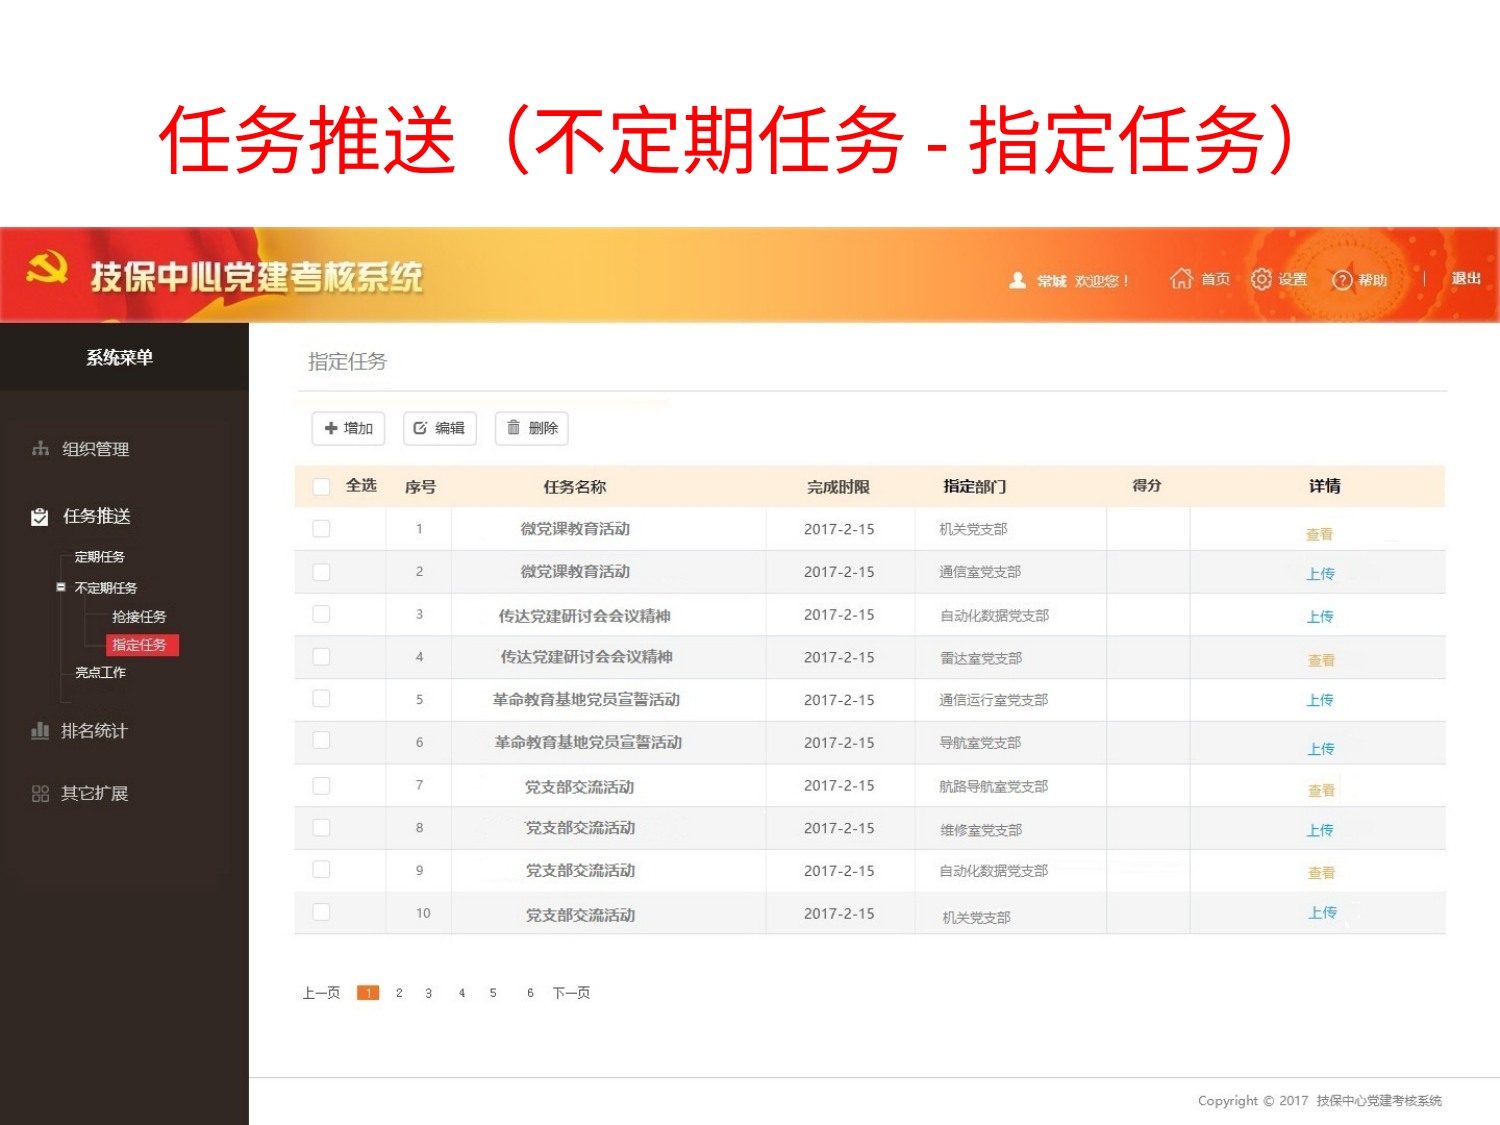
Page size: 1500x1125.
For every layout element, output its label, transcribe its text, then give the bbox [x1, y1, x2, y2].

picture [0, 227, 1500, 1125]
title 任务推送（不定期任务-指定任务） [75, 45, 1425, 227]
